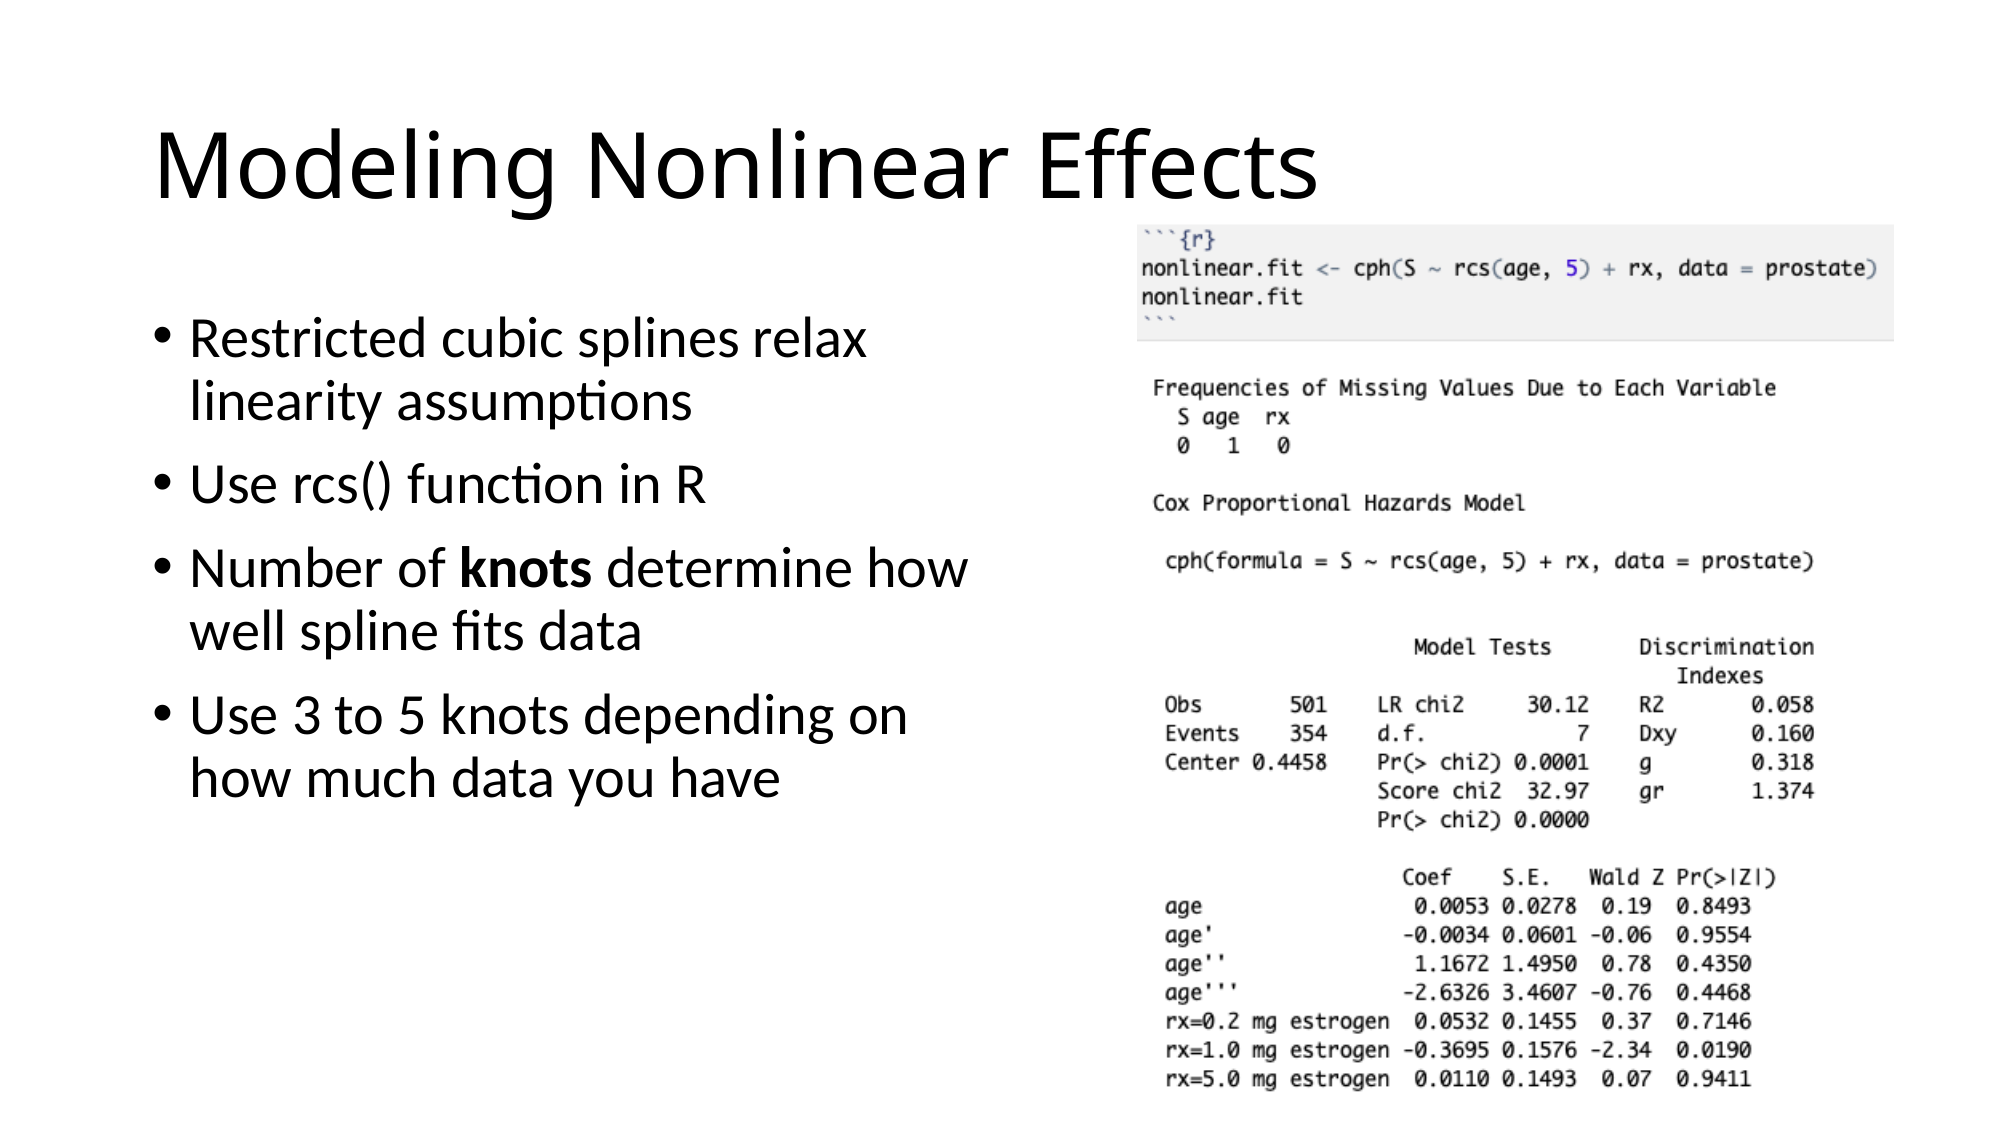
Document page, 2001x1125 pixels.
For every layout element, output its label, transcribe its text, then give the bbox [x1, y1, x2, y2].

title Modeling Nonlinear Effects [137, 59, 1863, 278]
list Restricted cubic splines relax linearity assumptions Use rcs() function in R Number of knots determine how well spline fits data Use 3 to 5 knots depending on how much data you have [137, 299, 1000, 1014]
picture [1137, 212, 1894, 1125]
